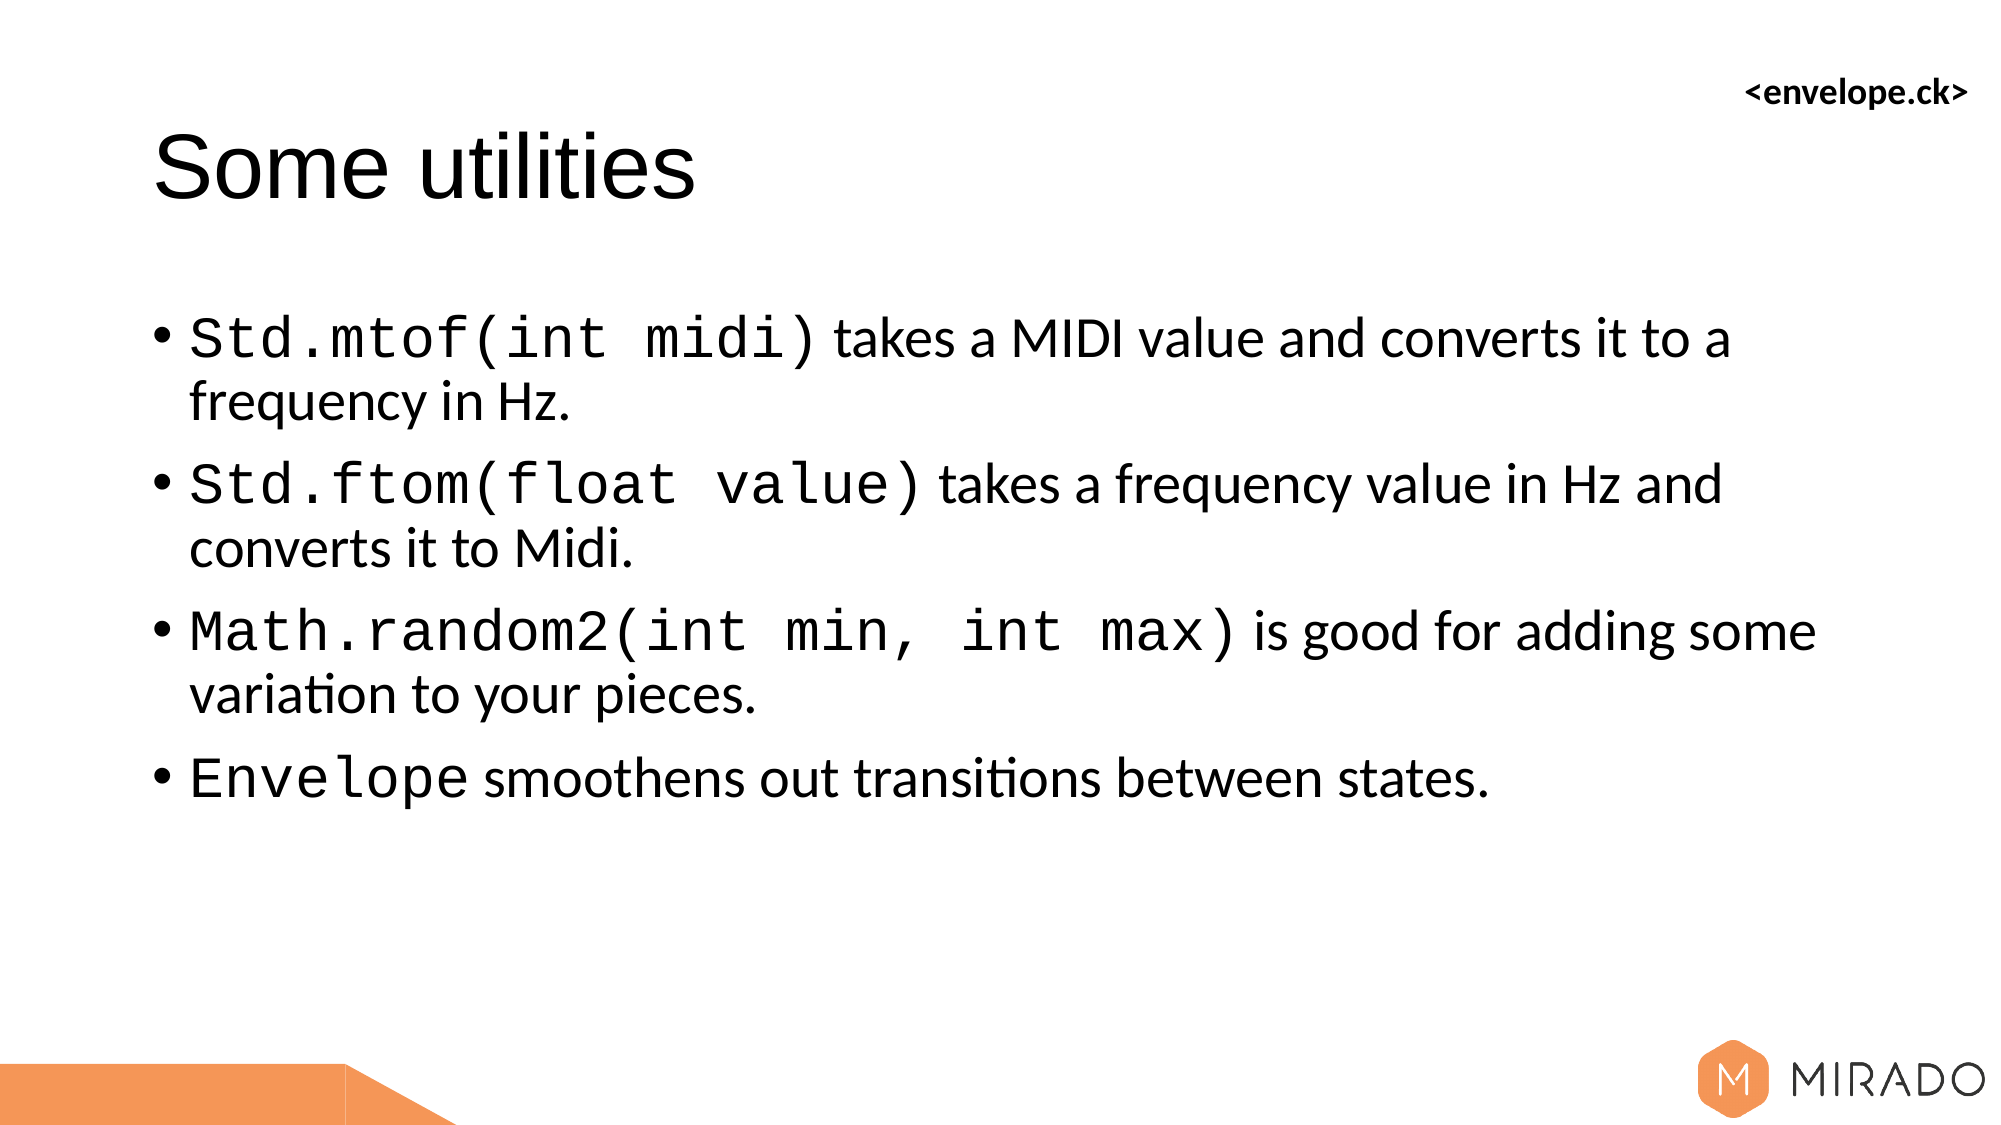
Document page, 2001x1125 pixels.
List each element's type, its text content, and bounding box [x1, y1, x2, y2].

text_box <envelope.ck> [1729, 59, 1985, 120]
list Std.mtof(int midi) takes a MIDI value and converts it to a frequency in Hz. Std.ftom(float value) takes a frequency value in Hz and converts it to Midi. Math.random2(int min, int max) is good for adding some variation to your pieces. Envelope smoothens out transitions between states. [137, 299, 1863, 1014]
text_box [0, 1063, 457, 1125]
title Some utilities [137, 59, 1863, 278]
picture [1698, 1040, 1985, 1118]
